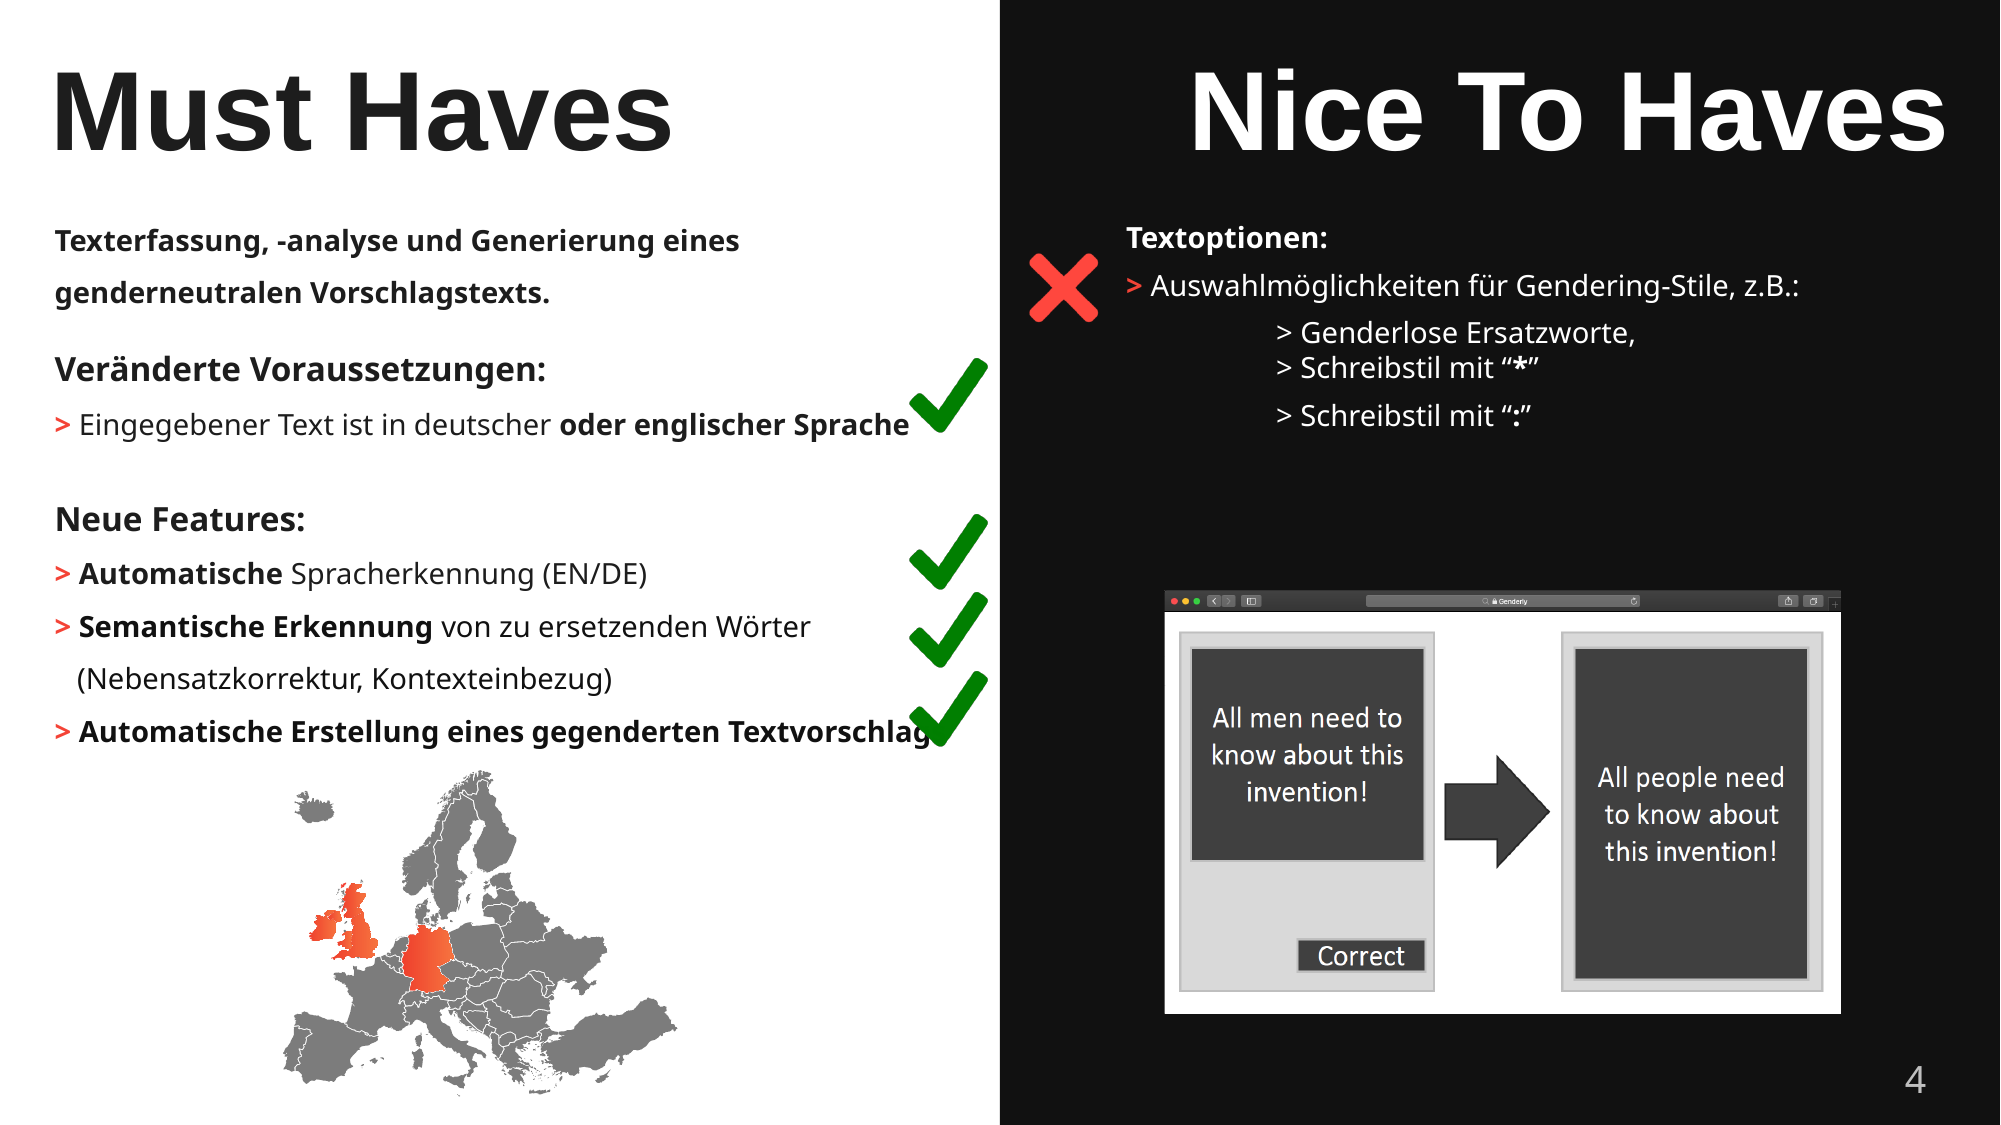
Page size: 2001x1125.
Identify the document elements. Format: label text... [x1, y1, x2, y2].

text_box Must Haves [50, 53, 750, 175]
picture [909, 512, 988, 748]
text_box 4 [1890, 1048, 2000, 1125]
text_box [283, 770, 678, 1097]
picture [1164, 590, 1841, 1014]
picture [909, 356, 988, 435]
text_box [999, 0, 2000, 1125]
picture [1024, 248, 1103, 327]
text_box Textoptionen: > Auswahlmöglichkeiten für Gendering-Stile, z.B.: > Genderlose Ersatzworte, > Schreibstil mit “*” > Schreibstil mit “:” [1126, 219, 1865, 432]
text_box Texterfassung, -analyse und Generierung eines genderneutralen Vorschlagstexts. Veränderte Voraussetzungen: > Eingegebener Text ist in deutscher oder englischer Sprache Neue Features: > Automatische Spracherkennung (EN/DE) > Semantische Erkennung von zu ersetzenden Wörter (Nebensatzkorrektur, Kontexteinbezug) > Automatische Erstellung eines gegenderten Textvorschlags [54, 204, 994, 748]
text_box Nice To Haves [1176, 53, 1949, 175]
